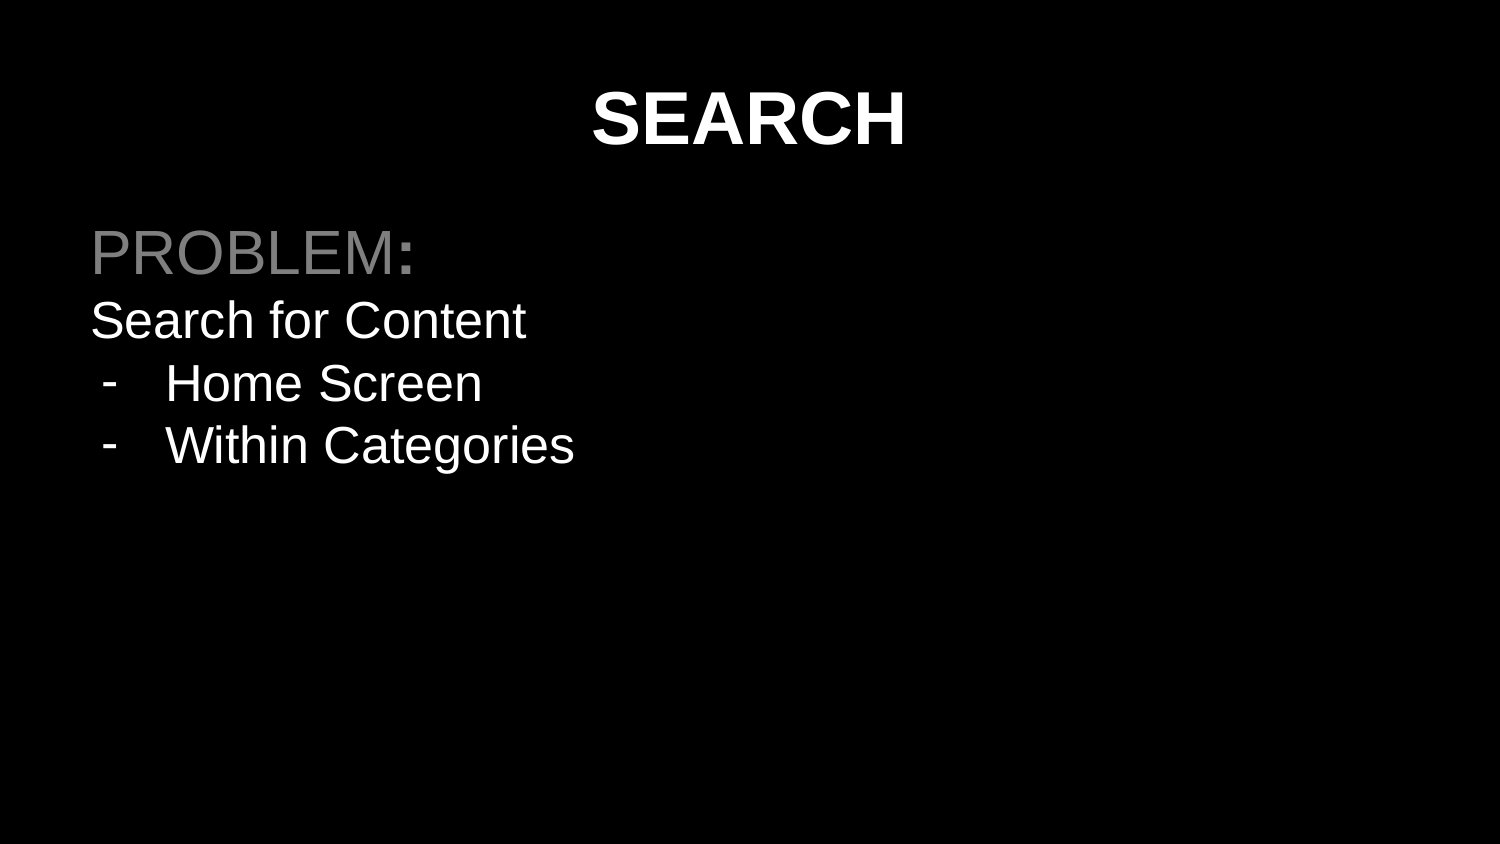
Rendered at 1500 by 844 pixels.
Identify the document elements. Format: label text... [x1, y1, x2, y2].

list PROBLEM: Search for Content Home Screen Within Categories [75, 196, 1425, 808]
title SEARCH [75, 33, 1425, 175]
